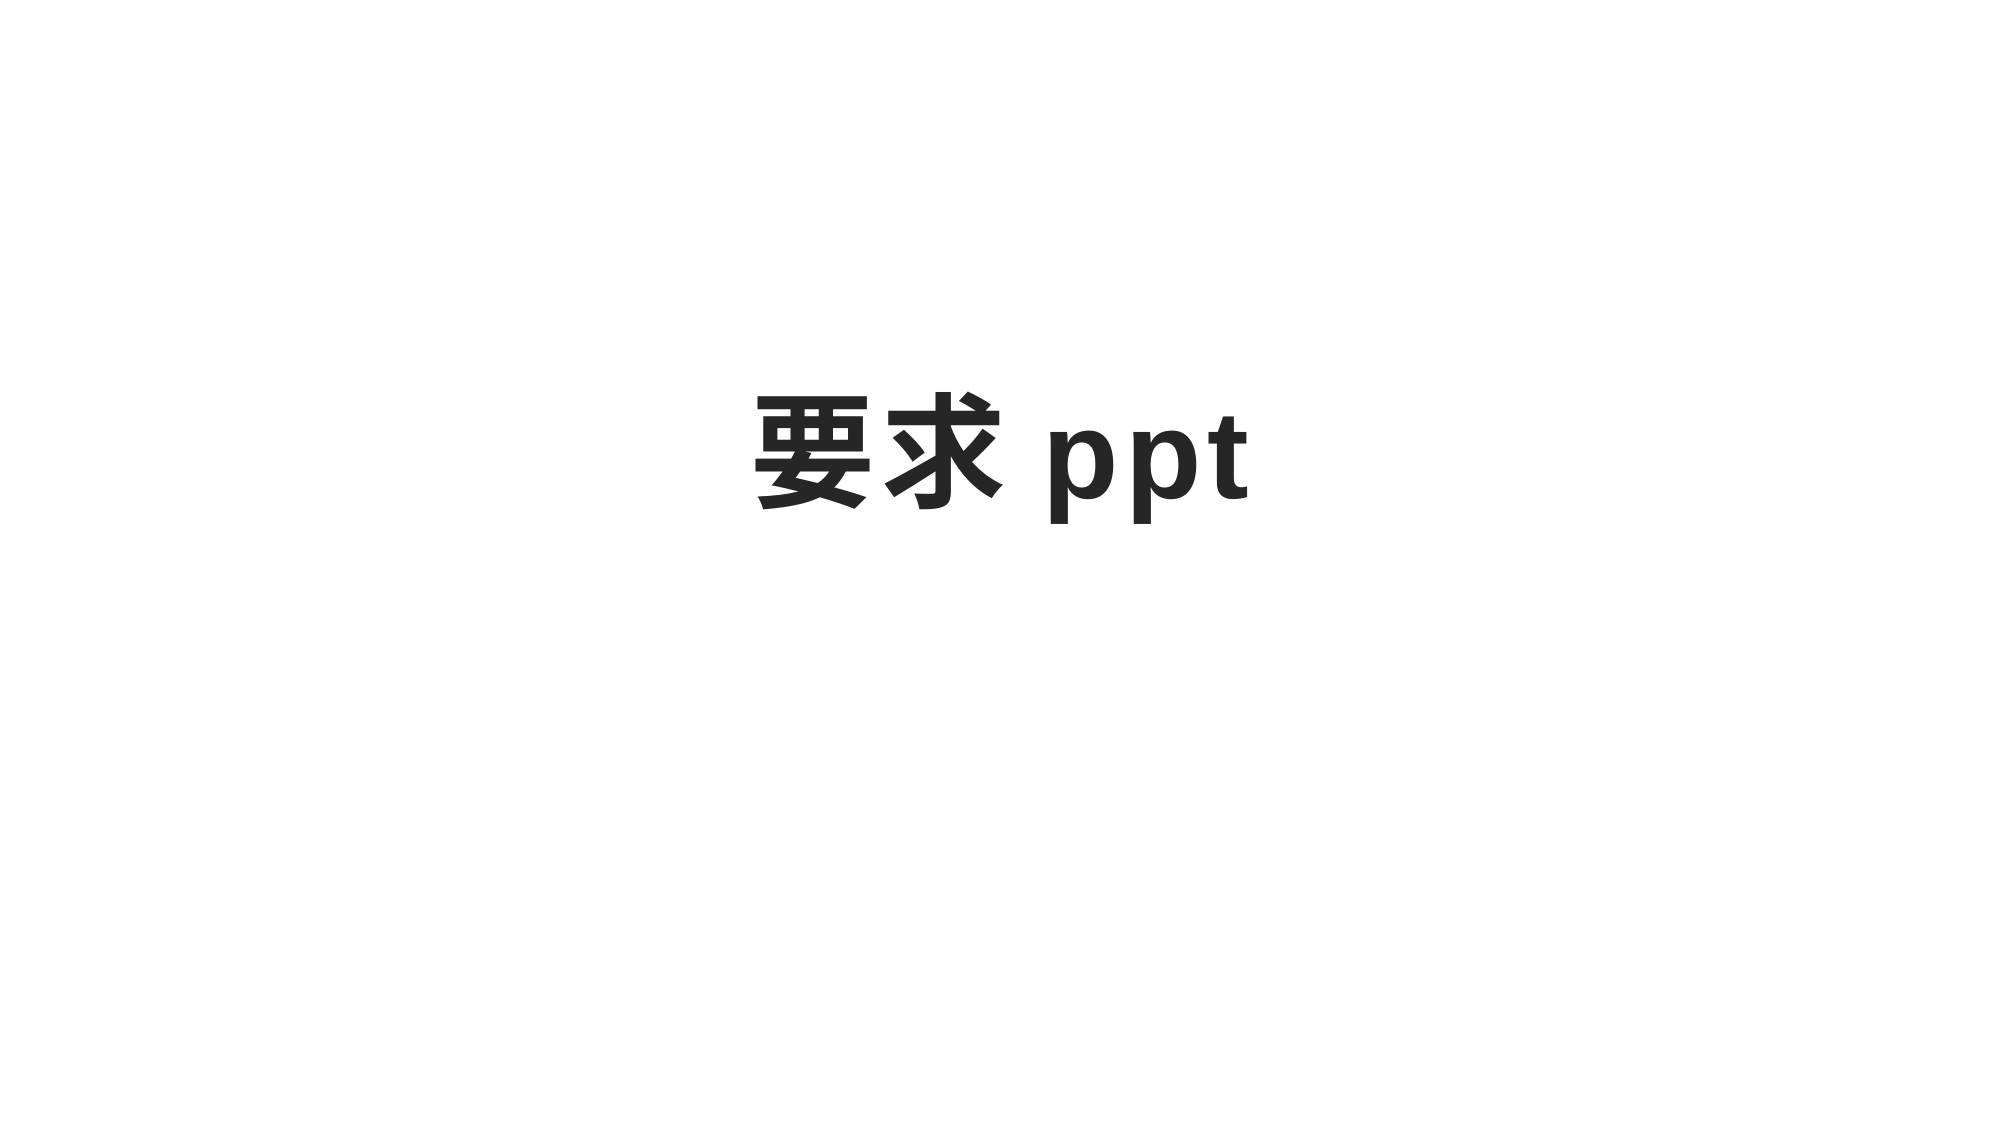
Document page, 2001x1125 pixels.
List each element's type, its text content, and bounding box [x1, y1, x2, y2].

title 要求ppt [196, 318, 1804, 532]
